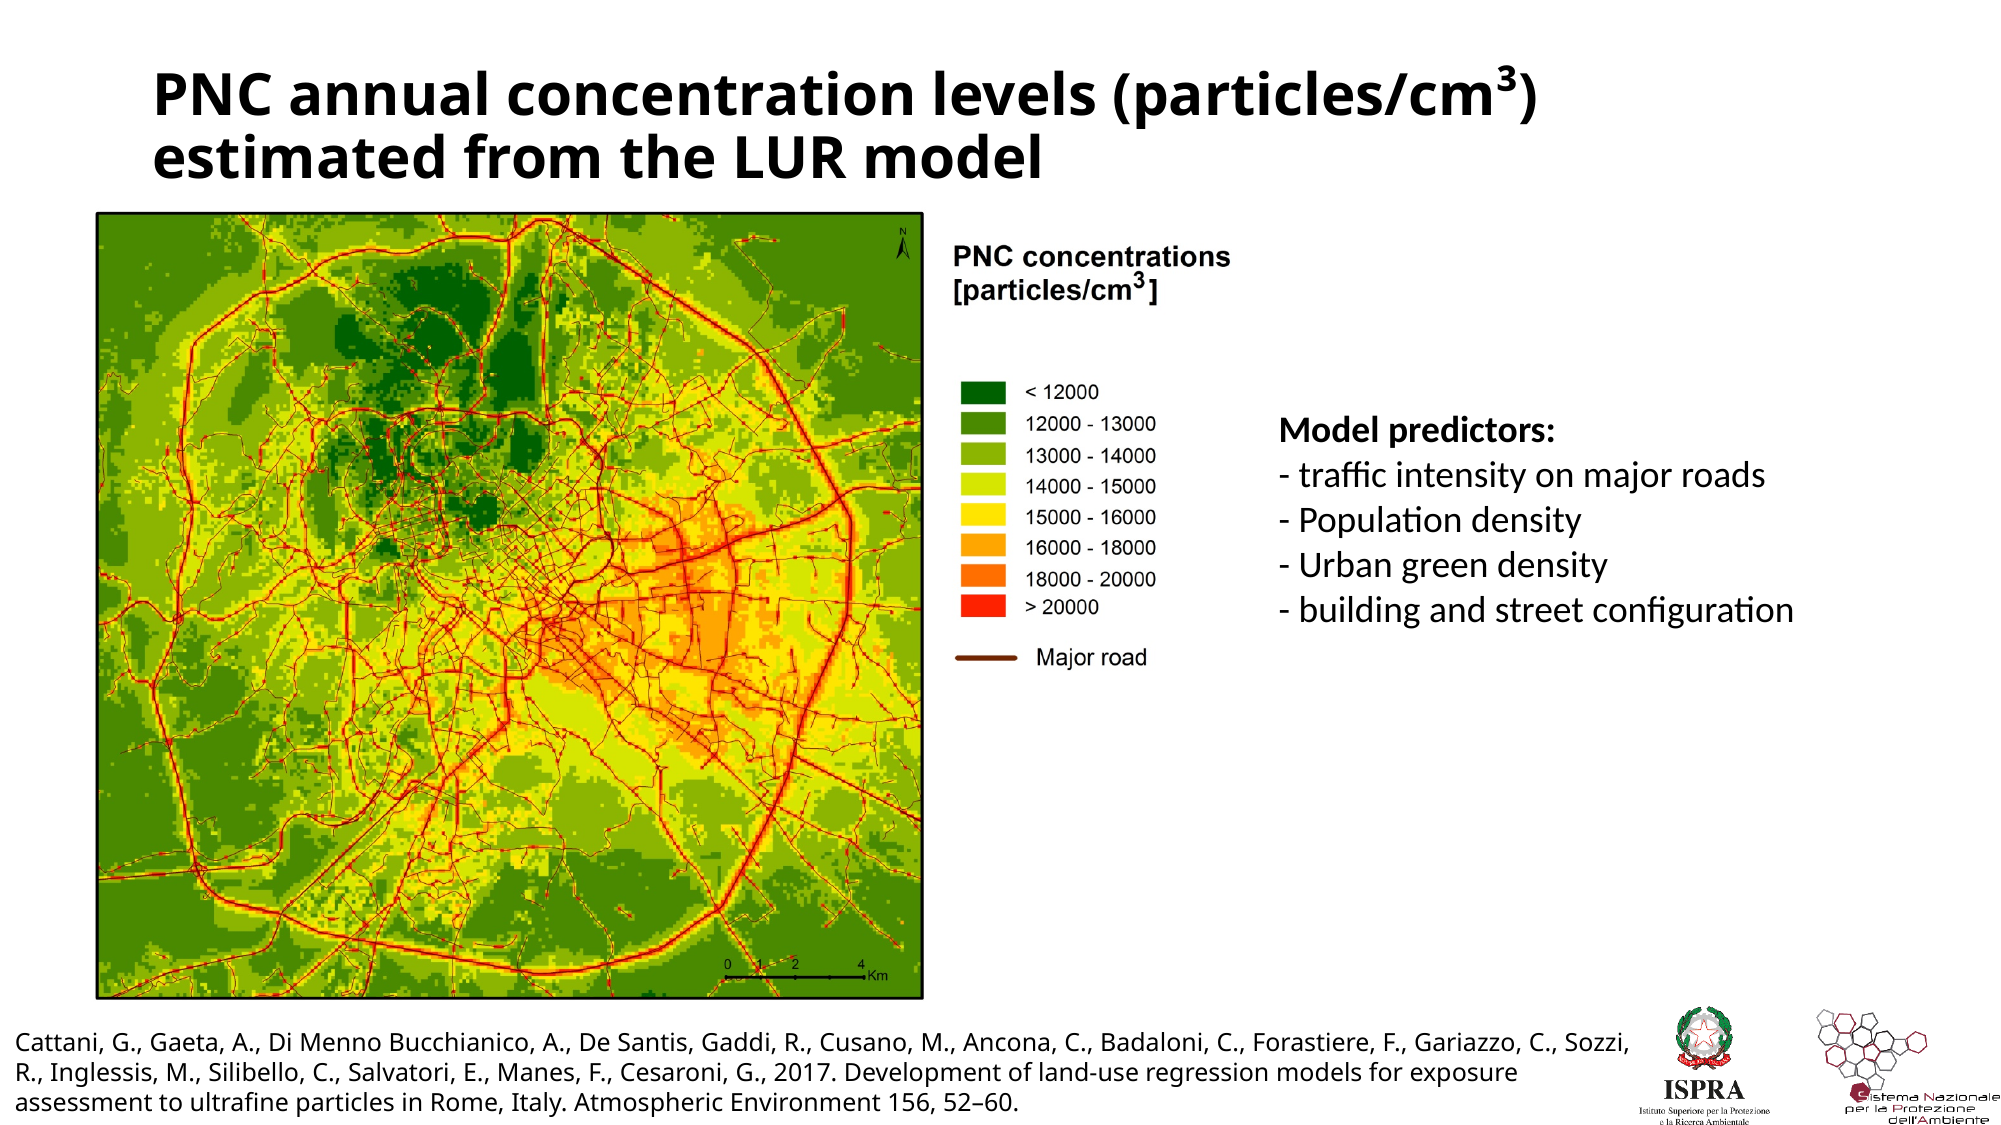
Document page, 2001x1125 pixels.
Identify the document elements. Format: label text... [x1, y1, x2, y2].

text_box Cattani, G., Gaeta, A., Di Menno Bucchianico, A., De Santis, Gaddi, R., Cusano, M., Ancona, C., Badaloni, C., Forastiere, F., Gariazzo, C., Sozzi, R., Inglessis, M., Silibello, C., Salvatori, E., Manes, F., Cesaroni, G., 2017. Development of land-use regression models for exposure assessment to ultrafine particles in Rome, Italy. Atmospheric Environment 156, 52–60. [0, 1018, 1664, 1124]
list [85, 192, 1244, 1019]
title PNC annual concentration levels (particles/cm³) estimated from the LUR model [137, 19, 1863, 238]
picture [1639, 1006, 2000, 1125]
text_box Model predictors: - traffic intensity on major roads - Population density - Urban green density - building and street configuration [1263, 397, 1904, 637]
